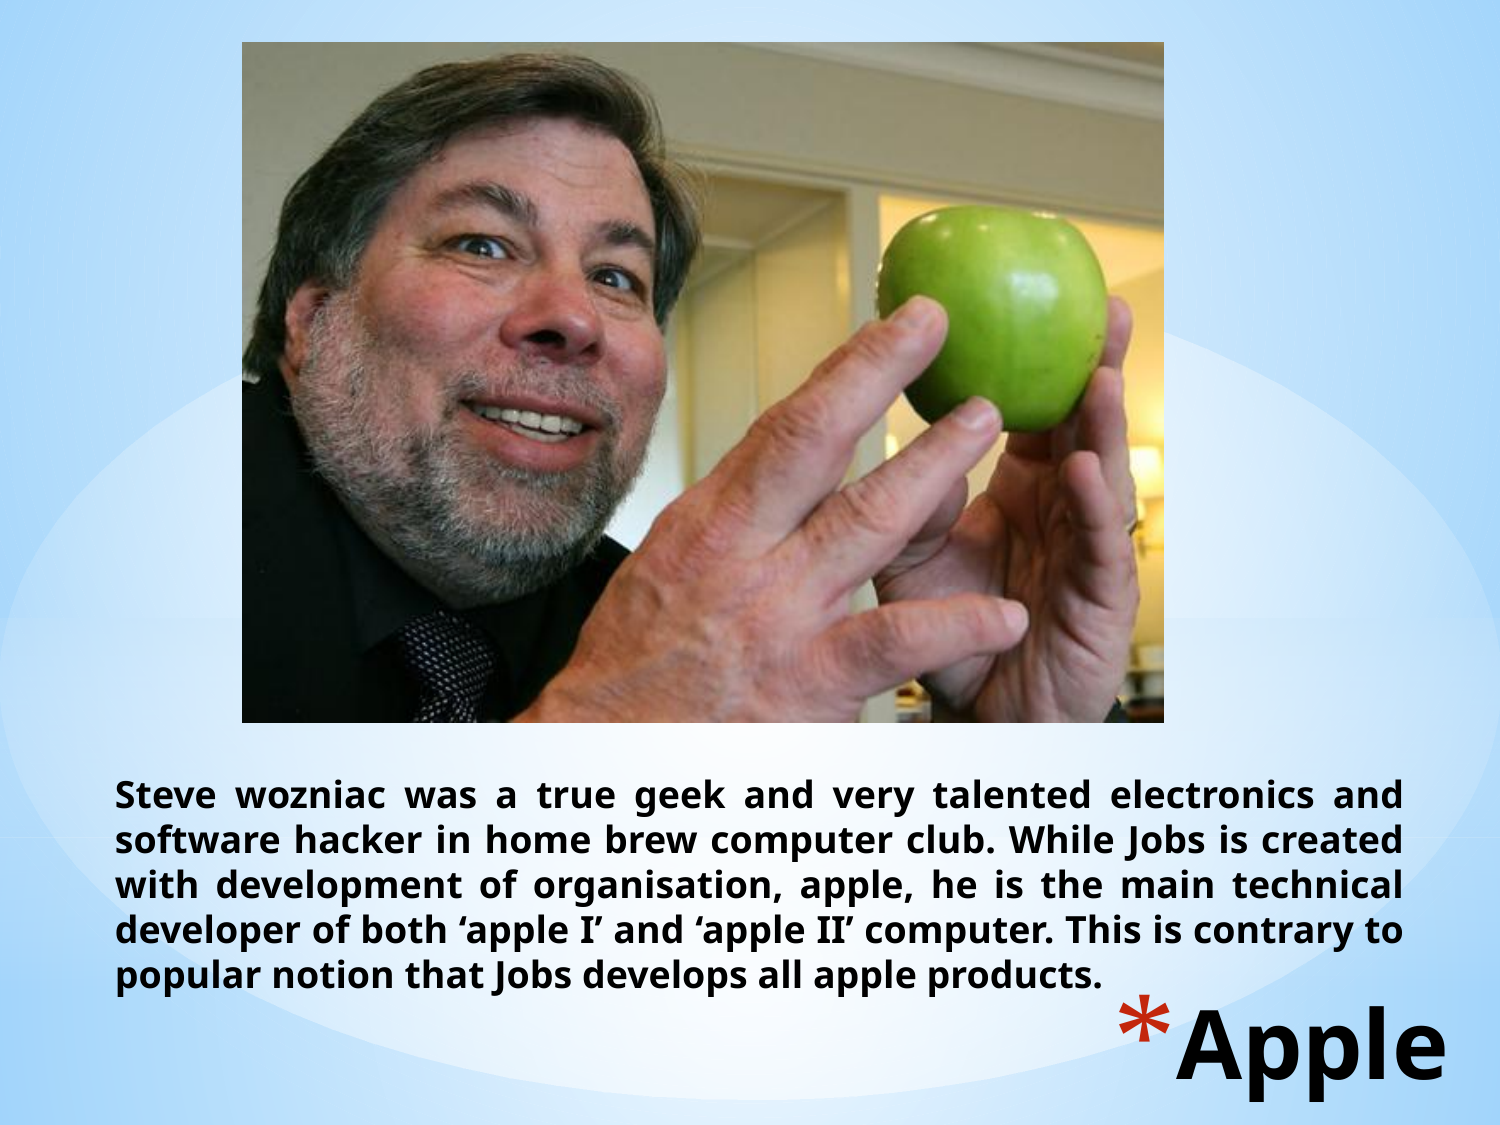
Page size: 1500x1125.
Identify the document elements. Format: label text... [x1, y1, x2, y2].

picture [241, 42, 1164, 723]
text_box Steve wozniac was a true geek and very talented electronics and software hacker in home brew computer club. While Jobs is created with development of organisation, apple, he is the main technical developer of both ‘apple I’ and ‘apple II’ computer. This is contrary to popular notion that Jobs develops all apple products. [100, 763, 1421, 1003]
title Apple [395, 975, 1464, 1125]
